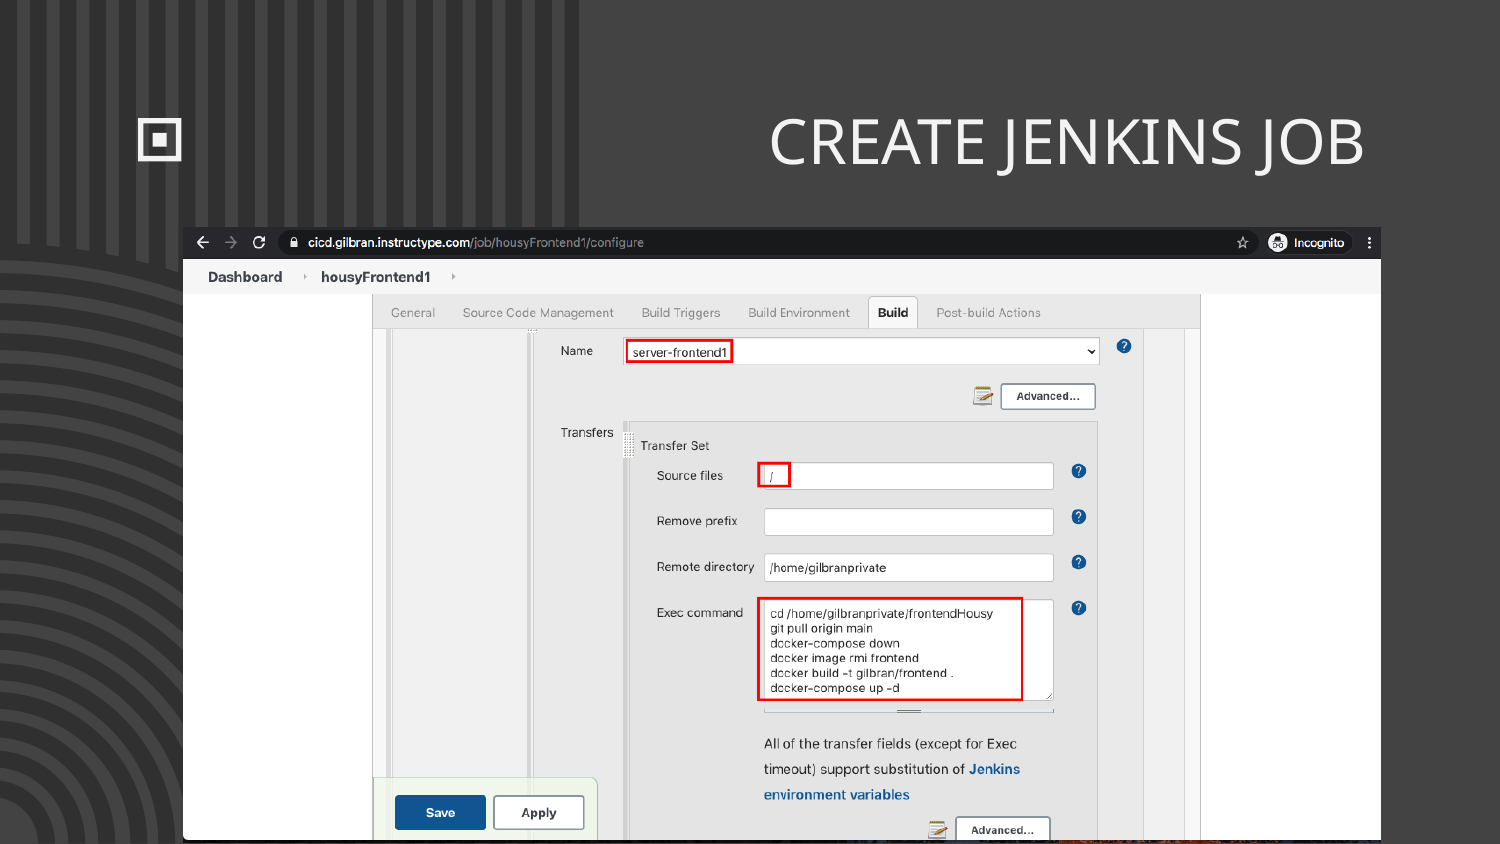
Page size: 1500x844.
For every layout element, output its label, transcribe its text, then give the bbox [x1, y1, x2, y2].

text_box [137, 117, 182, 162]
title CREATE JENKINS JOB [118, 87, 1382, 240]
picture [182, 227, 1381, 843]
